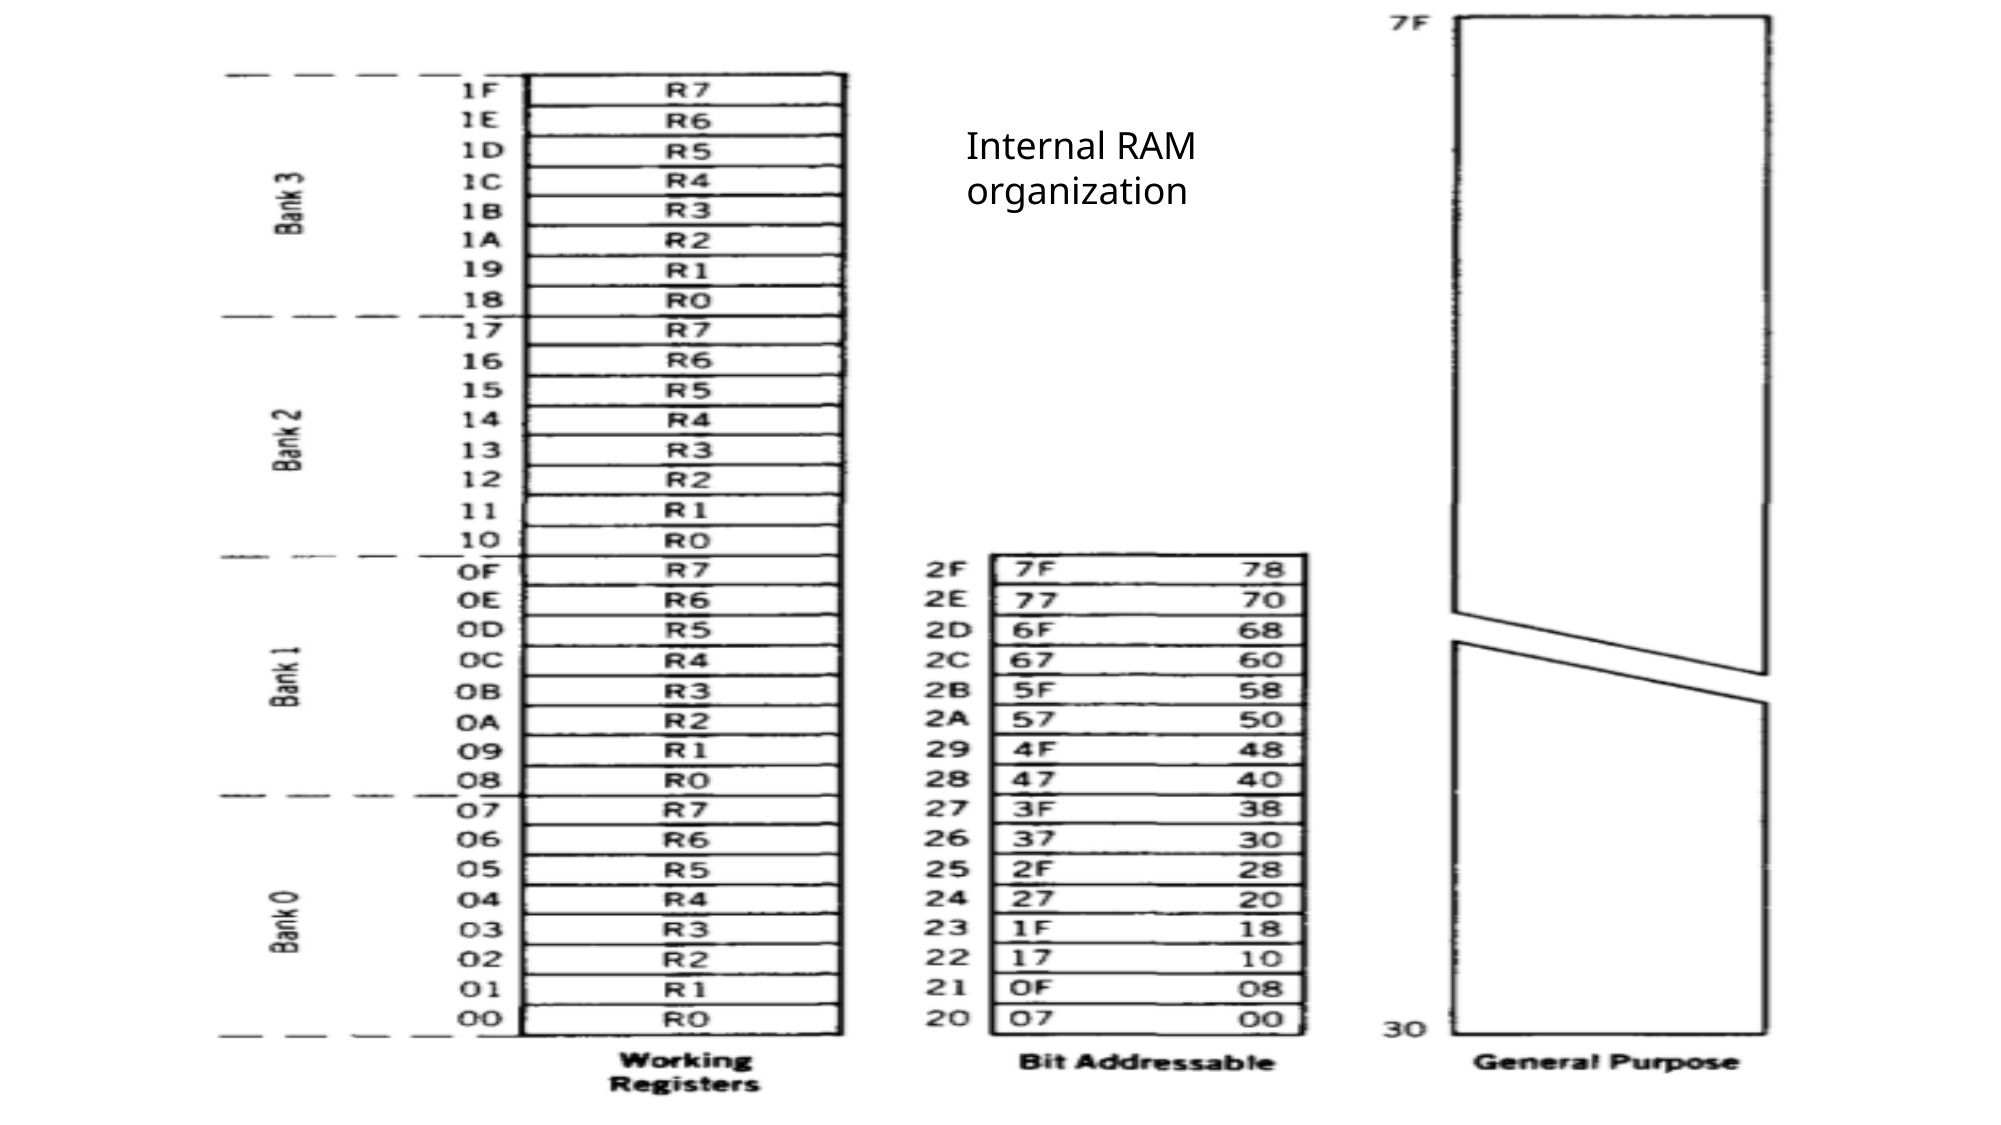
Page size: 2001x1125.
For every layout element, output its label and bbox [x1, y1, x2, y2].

list [27, 0, 1973, 1104]
